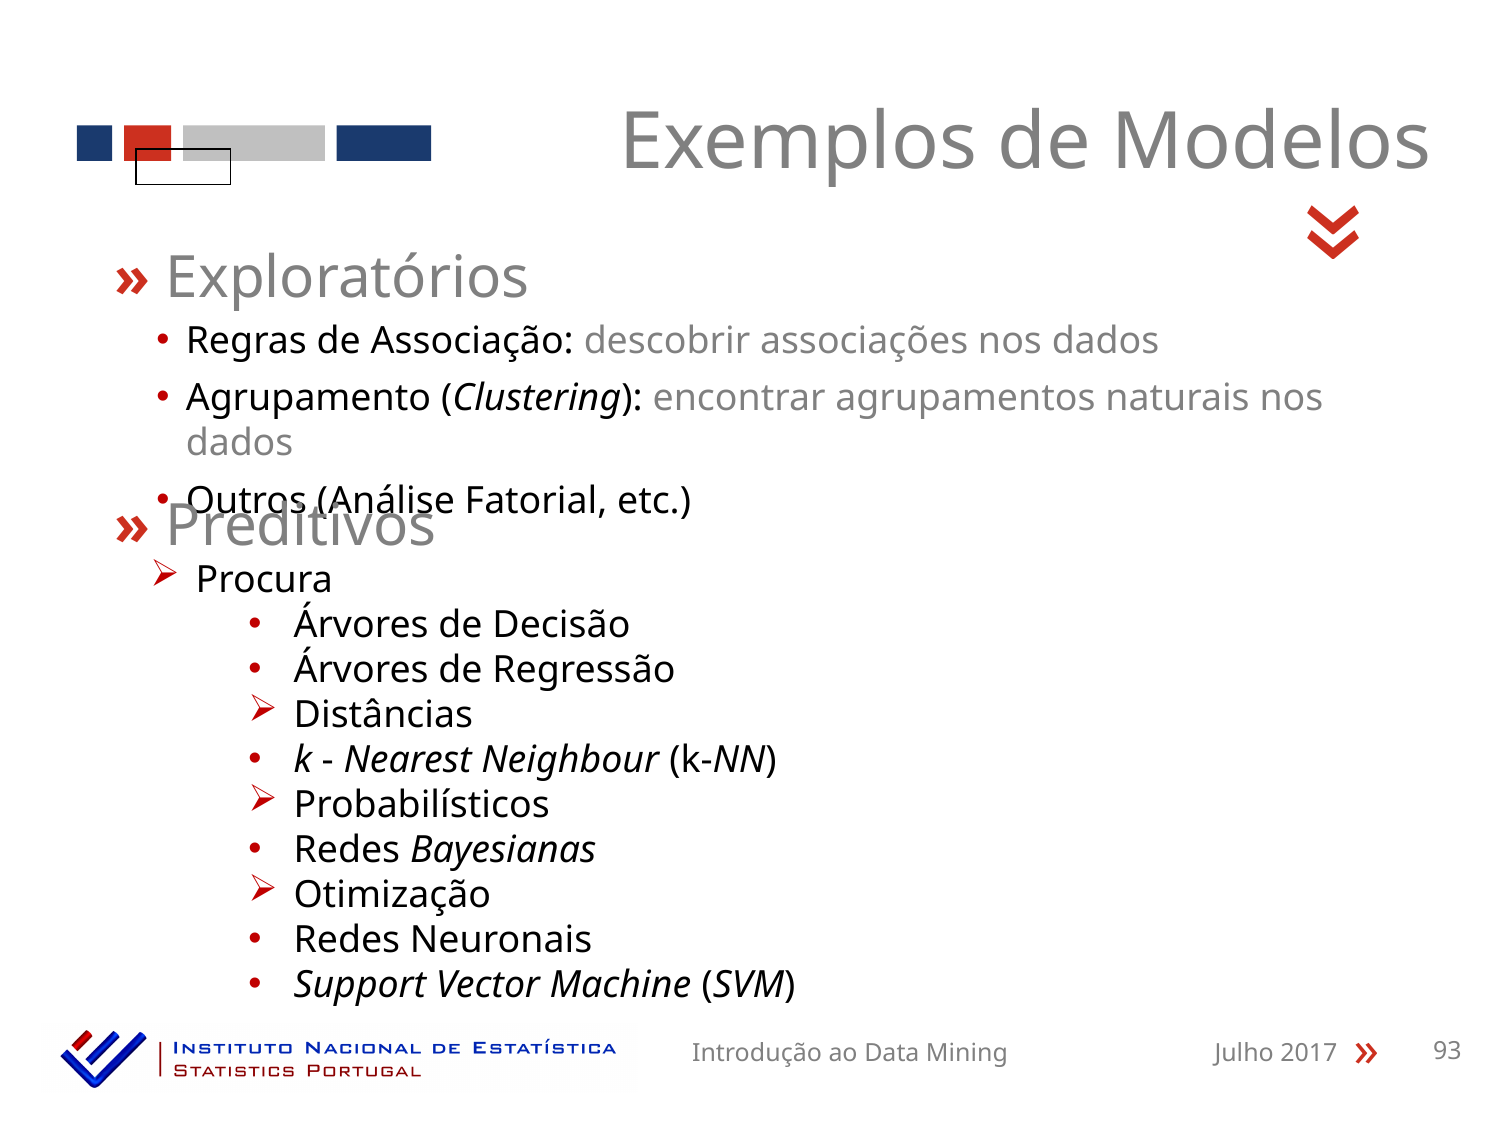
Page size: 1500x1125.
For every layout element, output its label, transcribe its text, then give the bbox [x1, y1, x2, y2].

text_box « [1234, 207, 1400, 280]
text_box Exemplos de Modelos [454, 66, 1447, 207]
footer Introdução ao Data Mining [620, 1009, 1081, 1093]
text_box Procura Árvores de Decisão Árvores de Regressão Distâncias k - Nearest Neighbour (k-NN) Probabilísticos Redes Bayesianas Otimização Redes Neuronais Support Vector Machine (SVM) [135, 547, 1353, 1013]
slide_number Julho 2017 [1081, 1009, 1353, 1093]
text_box » Exploratórios [100, 231, 1365, 317]
picture [41, 1023, 620, 1093]
text_box « [1316, 1023, 1394, 1099]
slide_number 93 [1358, 1009, 1477, 1093]
text_box Regras de Associação: descobrir associações nos dados Agrupamento (Clustering): encontrar agrupamentos naturais nos dados Outros (Análise Fatorial, etc.) [135, 308, 1424, 529]
text_box » Preditivos [100, 479, 1365, 565]
